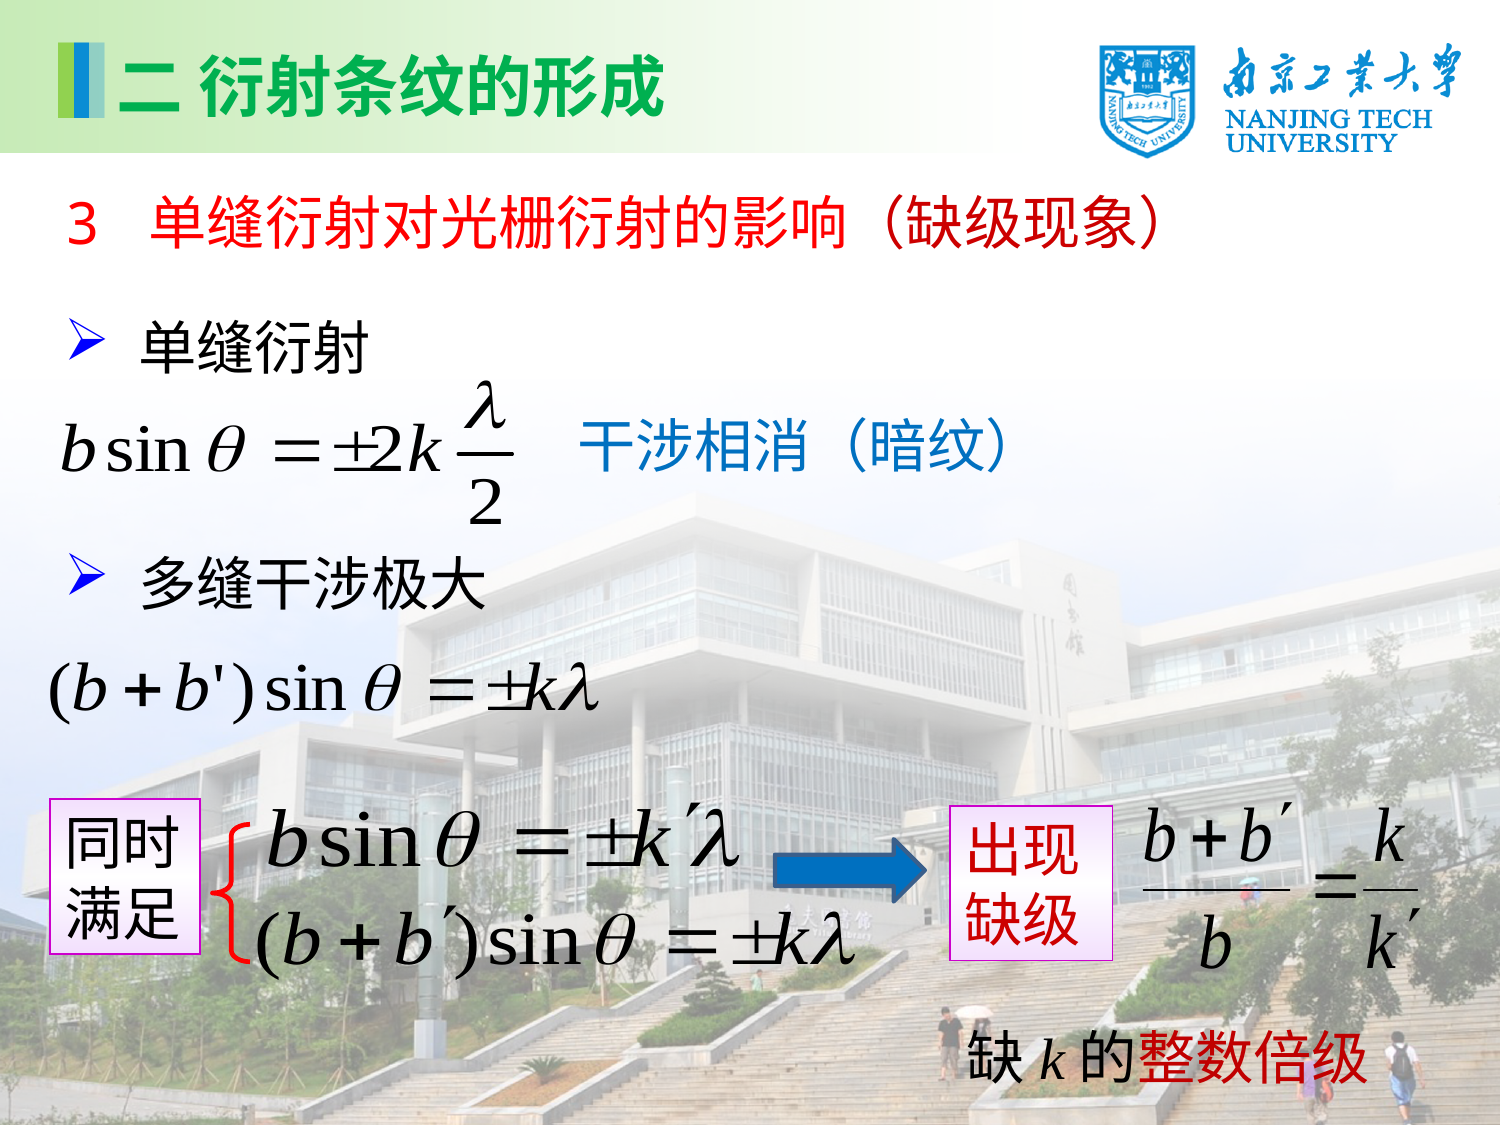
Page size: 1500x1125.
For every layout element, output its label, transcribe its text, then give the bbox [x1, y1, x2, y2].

text_box 缺k的整数倍级 [951, 1014, 1385, 1099]
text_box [774, 793, 1426, 977]
text_box 干涉相消（暗纹） [562, 401, 1063, 487]
picture [0, 0, 1500, 1125]
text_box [37, 538, 613, 740]
text_box 二 衍射条纹的形成 [74, 37, 763, 133]
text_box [49, 797, 863, 990]
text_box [49, 303, 526, 537]
text_box 3 单缝衍射对光栅衍射的影响（缺级现象） [50, 178, 1275, 264]
